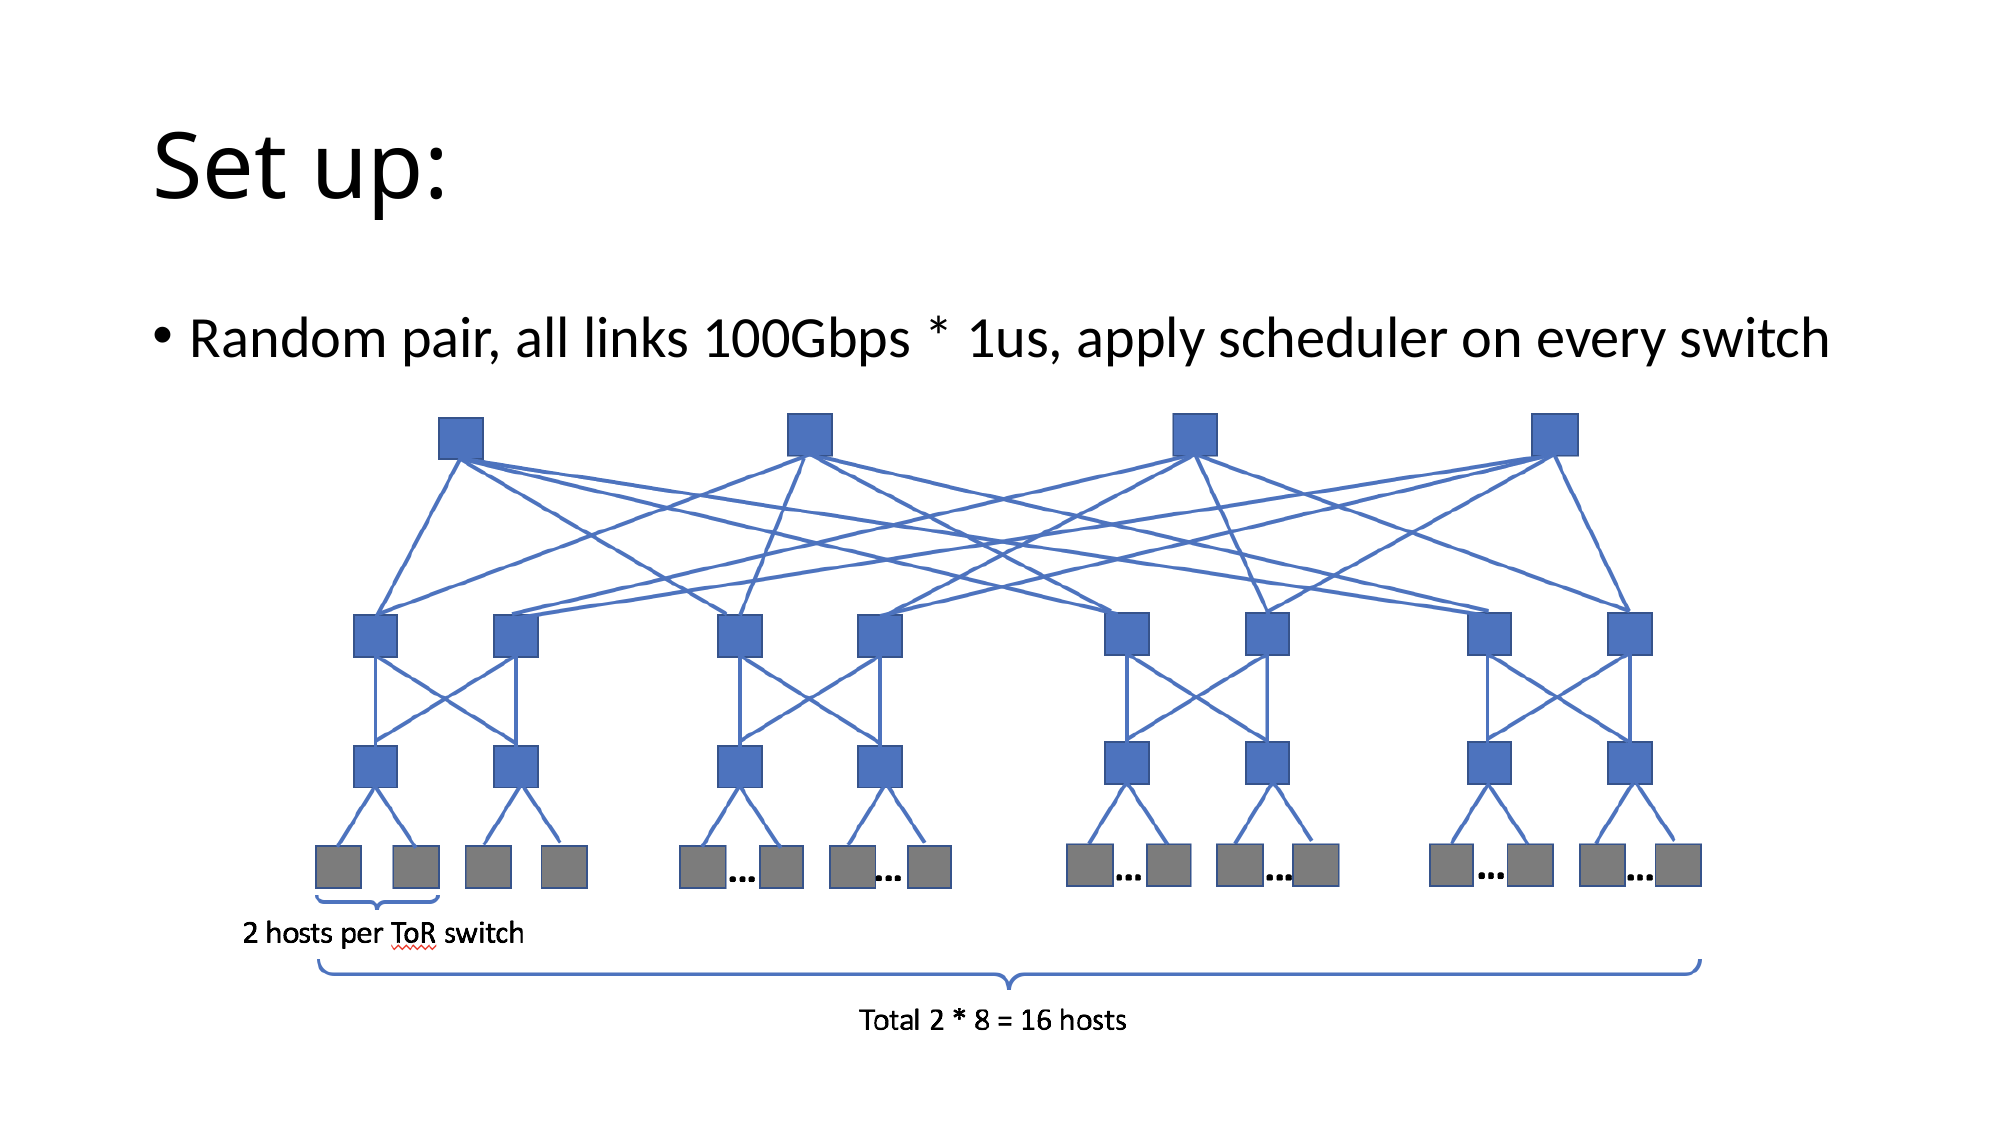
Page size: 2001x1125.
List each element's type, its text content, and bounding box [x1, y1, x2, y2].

title Set up: [137, 59, 1863, 278]
list Random pair, all links 100Gbps * 1us, apply scheduler on every switch [137, 299, 1863, 380]
picture [244, 401, 1730, 1046]
